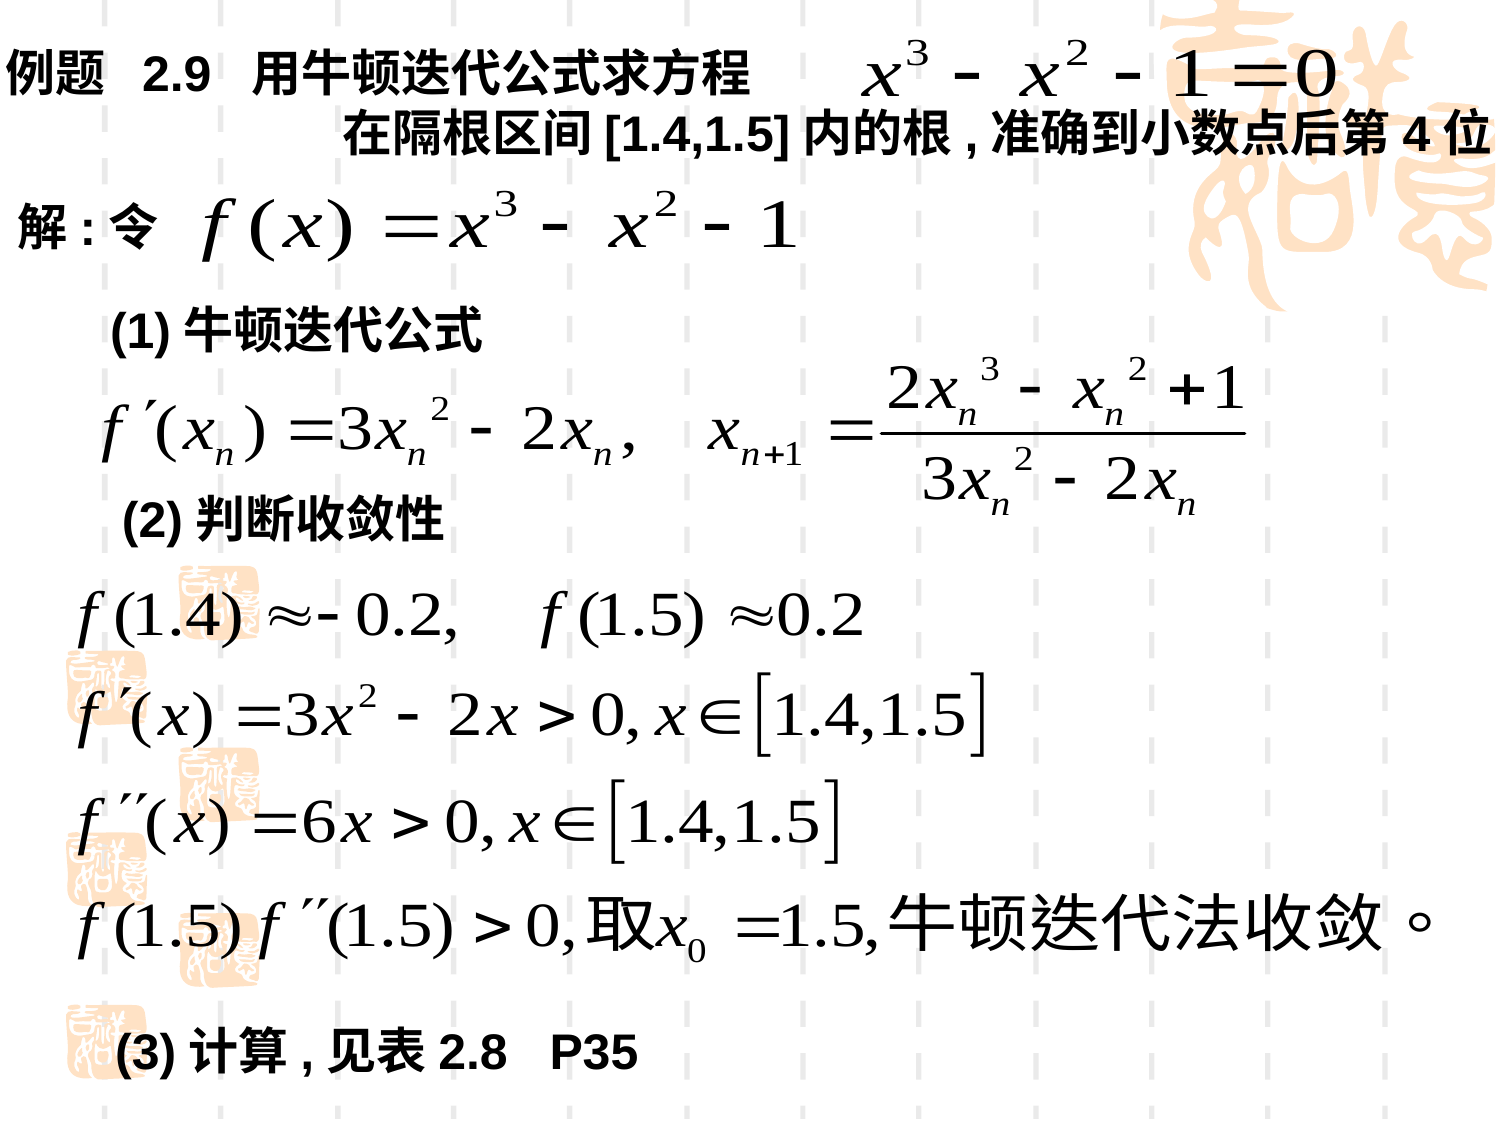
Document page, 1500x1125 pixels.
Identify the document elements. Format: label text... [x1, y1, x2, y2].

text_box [76, 337, 1258, 529]
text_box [844, 20, 1353, 114]
text_box 解:令 [2, 187, 171, 263]
text_box (2)判断收敛性 [107, 529, 460, 555]
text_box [53, 577, 1424, 977]
text_box (3)计算,见表2.8 P35 [100, 1011, 654, 1087]
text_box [171, 172, 806, 277]
text_box 例题 2.9 用牛顿迭代公式求方程 在隔根区间[1.4,1.5]内的根,准确到小数点后第4位. [79, 34, 1444, 230]
text_box (1)牛顿迭代公式 [95, 290, 499, 337]
